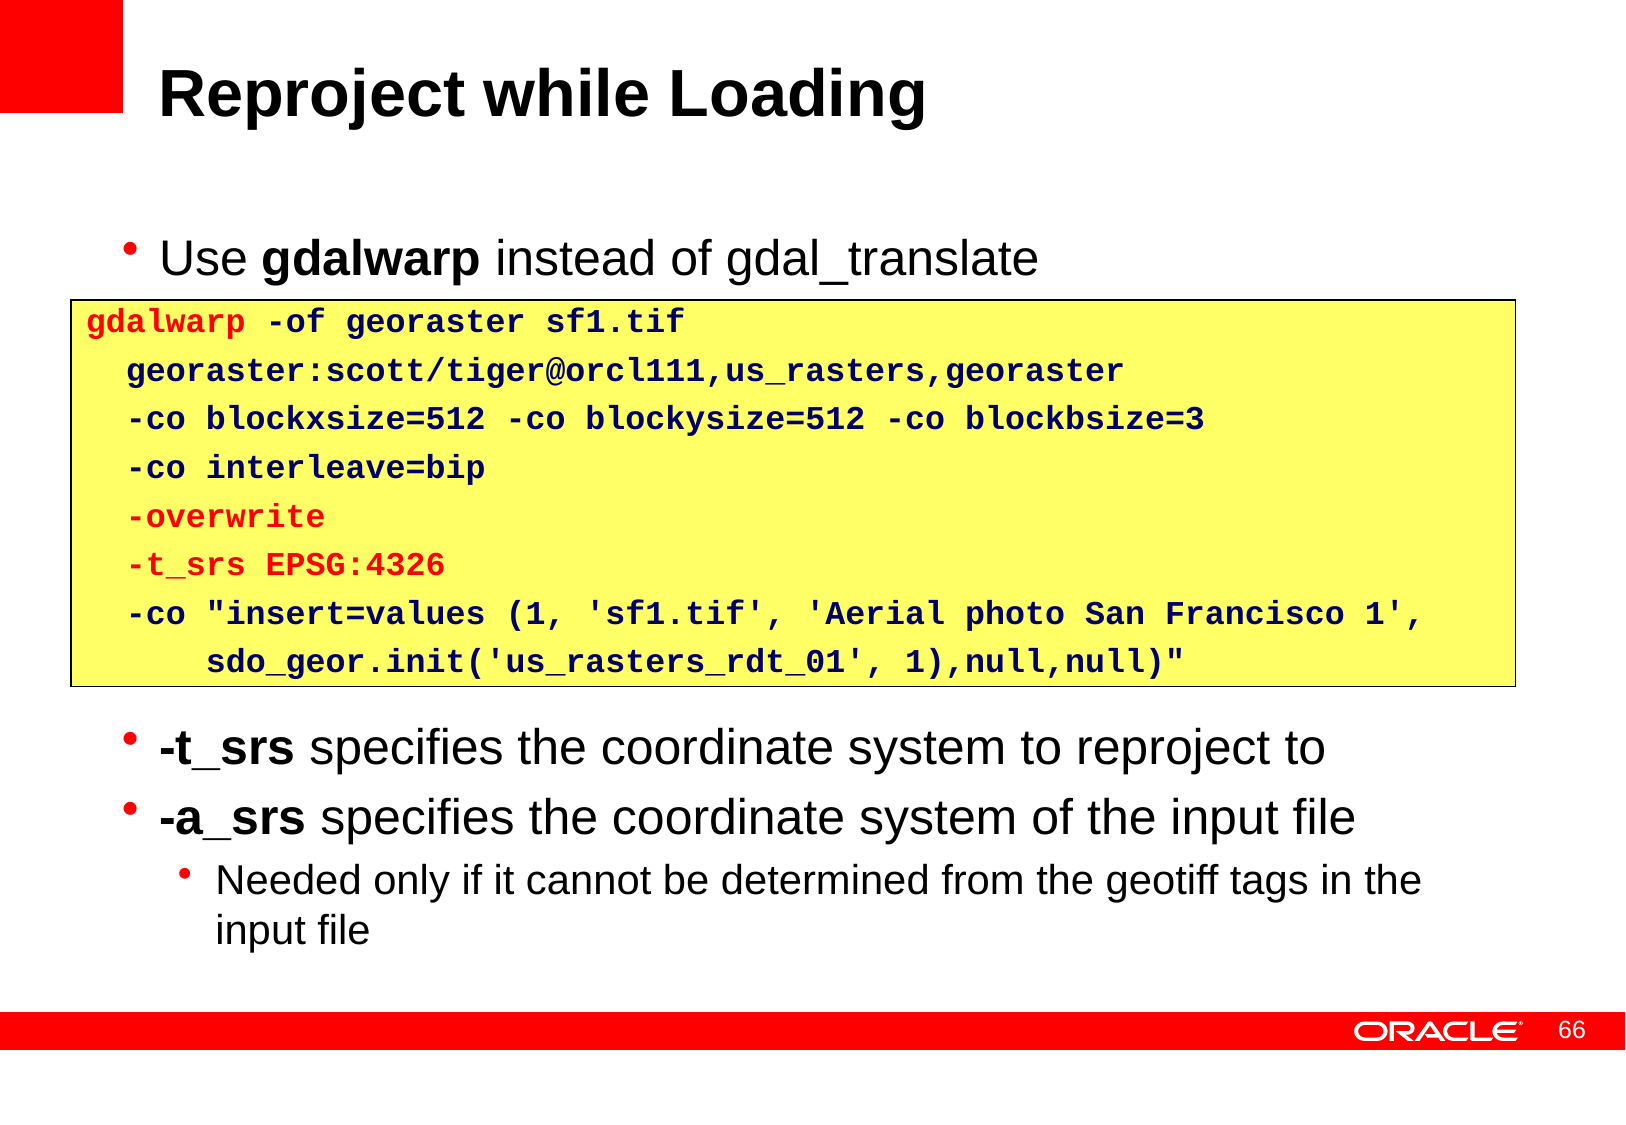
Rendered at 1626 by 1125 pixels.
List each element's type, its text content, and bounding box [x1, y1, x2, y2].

title Reproject while Loading [157, 49, 1506, 205]
list Use gdalwarp instead of gdal_translate -t_srs specifies the coordinate system to reproject to -a_srs specifies the coordinate system of the input file Needed only if it cannot be determined from the geotiff tags in the input file [121, 687, 1462, 976]
text_box gdalwarp -of georaster sf1.tif georaster:scott/tiger@orcl111,us_rasters,georaster -co blockxsize=512 -co blockysize=512 -co blockbsize=3 -co interleave=bip -overwrite -t_srs EPSG:4326 -co "insert=values (1, 'sf1.tif', 'Aerial photo San Francisco 1', sdo_geor.init('us_rasters_rdt_01', 1),null,null)" [70, 299, 1516, 687]
list Use gdalwarp instead of gdal_translate -t_srs specifies the coordinate system to reproject to -a_srs specifies the coordinate system of the input file Needed only if it cannot be determined from the geotiff tags in the input file [121, 224, 1462, 299]
picture [0, 0, 123, 113]
picture [0, 1012, 1625, 1050]
